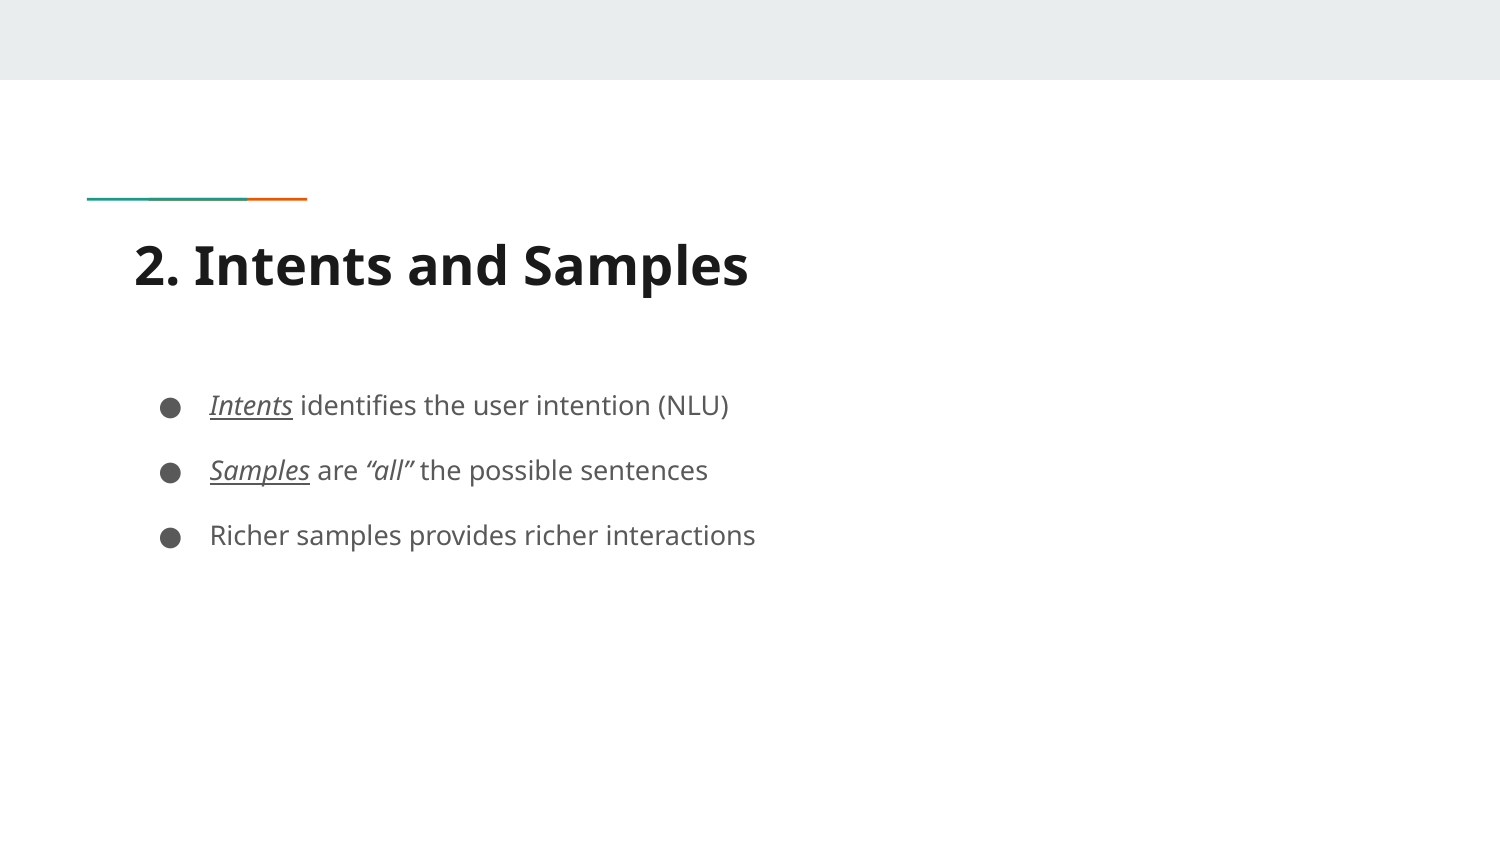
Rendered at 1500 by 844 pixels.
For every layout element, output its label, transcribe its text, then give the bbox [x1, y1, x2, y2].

list Intents identifies the user intention (NLU) Samples are “all” the possible sentences Richer samples provides richer interactions [119, 341, 1381, 712]
title 2. Intents and Samples [119, 216, 1381, 305]
